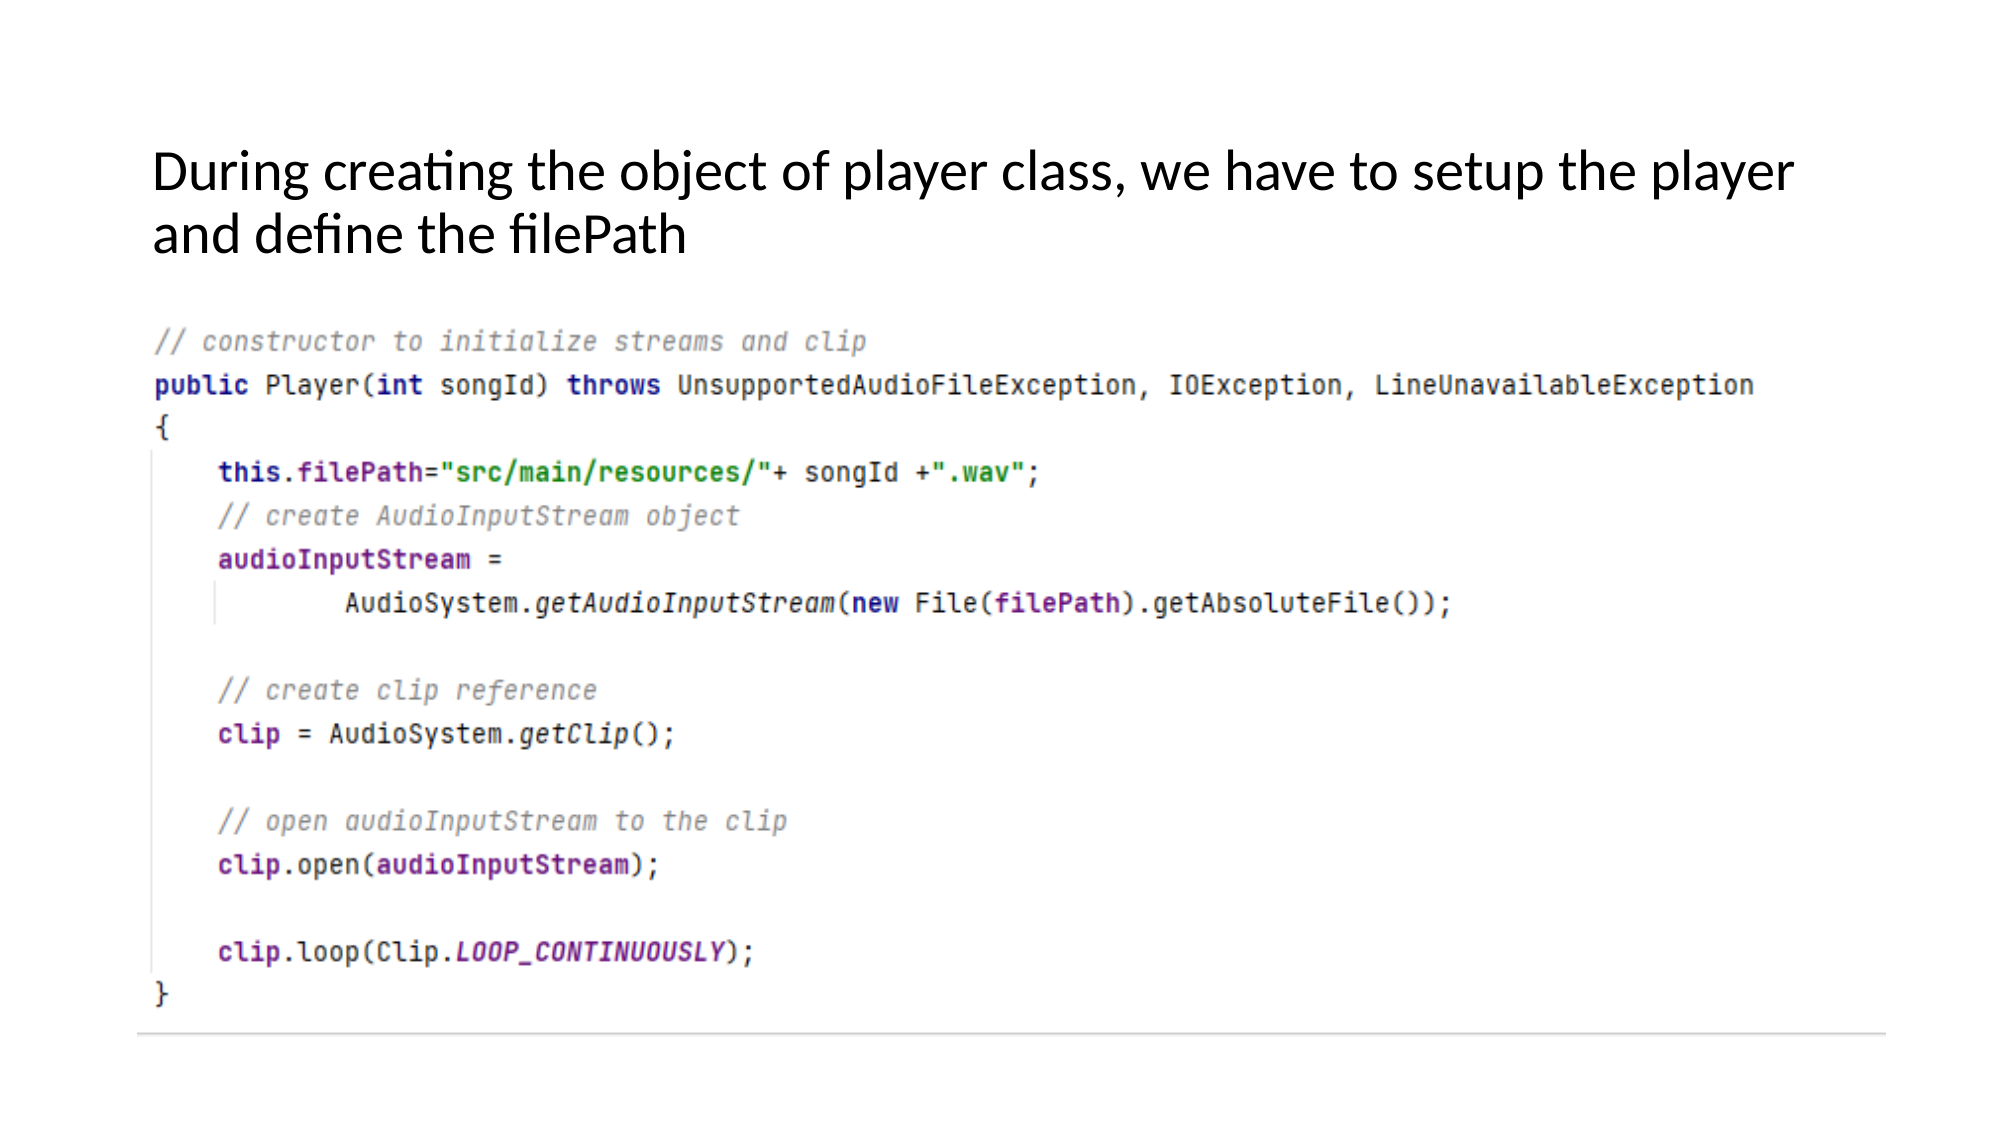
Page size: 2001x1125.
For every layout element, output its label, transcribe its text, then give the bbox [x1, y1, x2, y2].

picture [137, 277, 1886, 1037]
list During creating the object of player class, we have to setup the player and define the filePath [137, 133, 1863, 277]
